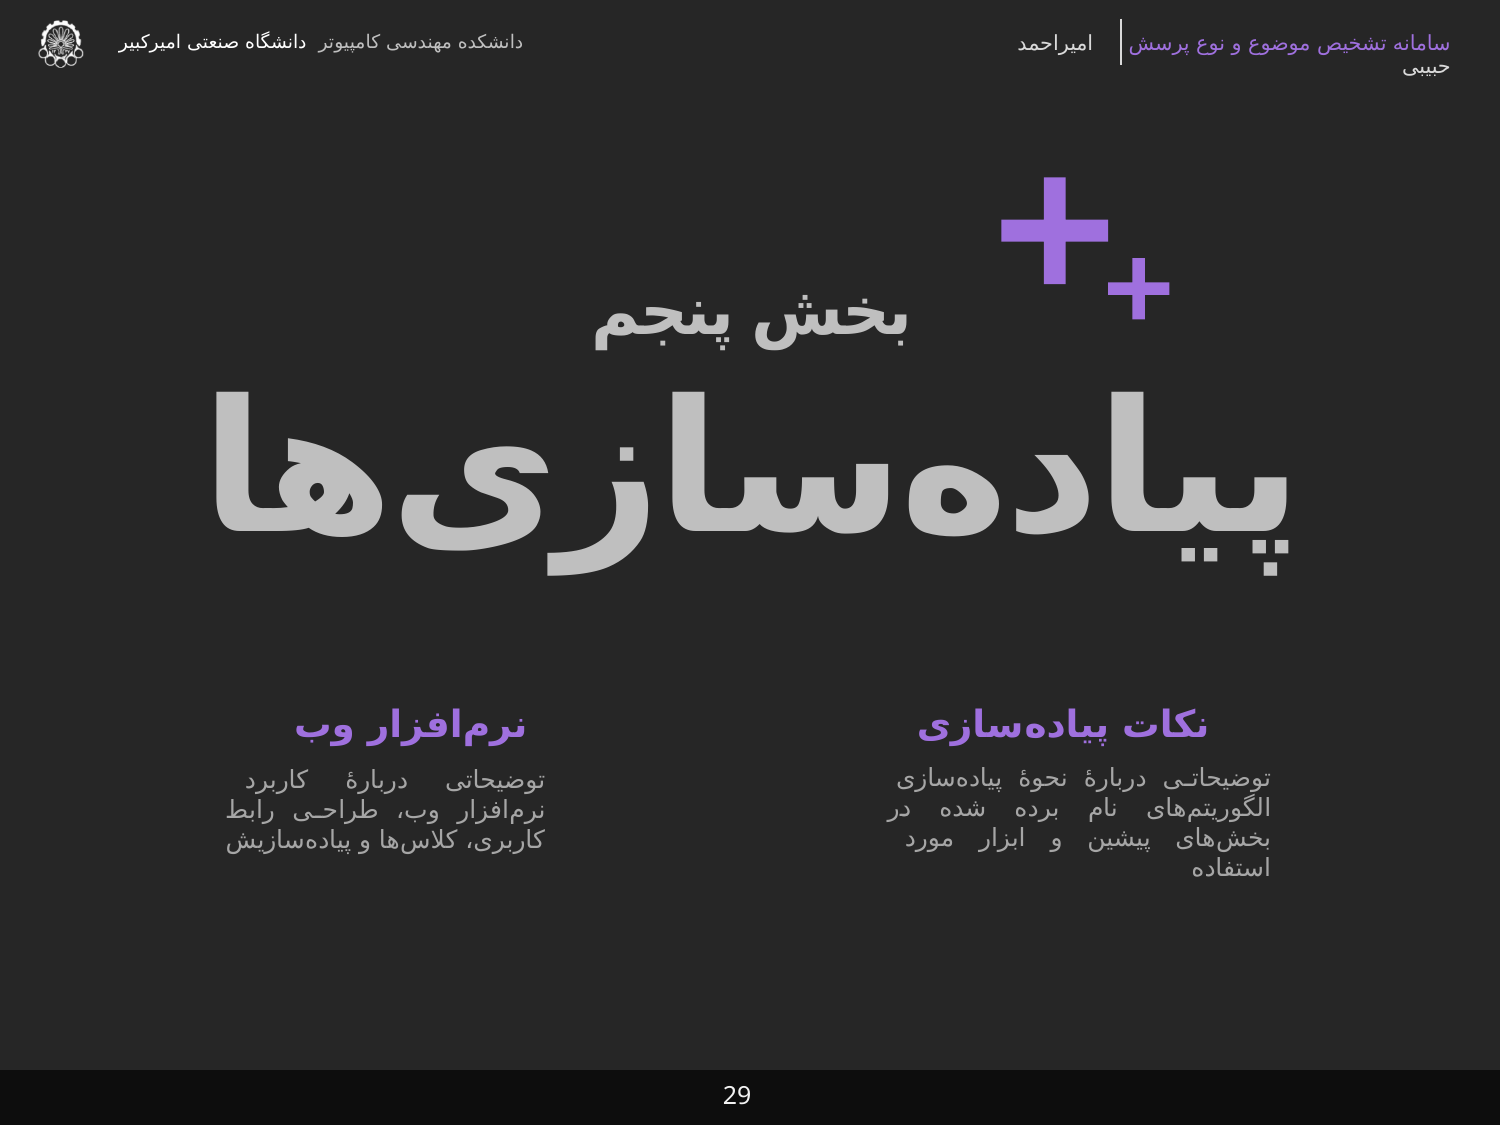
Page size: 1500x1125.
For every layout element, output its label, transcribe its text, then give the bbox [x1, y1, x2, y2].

text_box توضیحاتی دربارۀ نحوۀ پیاده‌سازی الگوریتم‌های نام برده شده در بخش‌های پیشین و ابزار مورد استفاده [873, 754, 1286, 887]
text_box [1000, 176, 1109, 285]
text_box دانشکده مهندسی کامپیوتر دانشگاه صنعتی امیرکبیر [93, 25, 560, 66]
text_box نکات پیاده‌سازی نرم‌افزار وب [156, 692, 1348, 765]
picture [28, 18, 93, 68]
text_box توضیحاتی دربارۀ کاربرد نرم‌افزار وب، طراحی رابط کاربری، کلاس‌ها و پیاده‌سازیش [200, 755, 561, 889]
text_box سامانه تشخیص موضوع و نوع پرسش امیراحمد حبیبی [1122, 25, 1466, 66]
slide_number 29 [568, 1072, 906, 1115]
text_box سامانه تشخیص موضوع و نوع پرسش امیراحمد حبیبی [949, 25, 1121, 66]
text_box بخش پنجم پیاده‌سازی‌ها [102, 120, 1402, 593]
text_box [1107, 257, 1170, 320]
